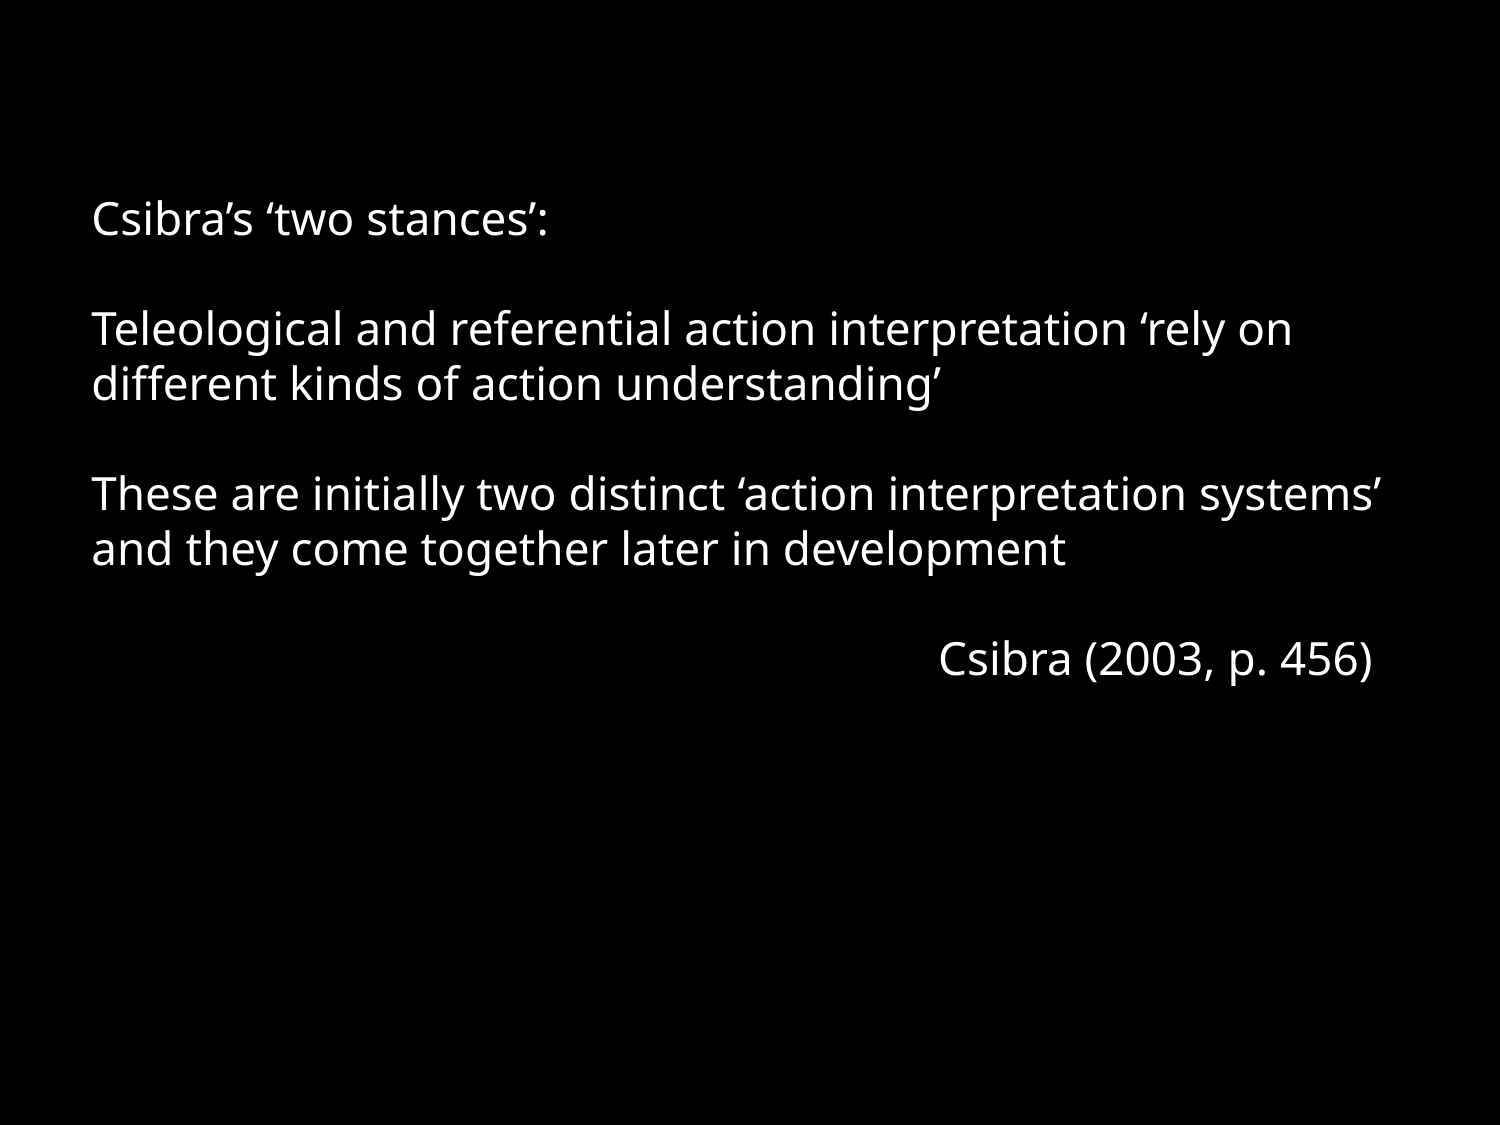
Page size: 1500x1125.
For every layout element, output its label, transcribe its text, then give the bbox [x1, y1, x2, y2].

text_box Csibra’s ‘two stances’: Teleological and referential action interpretation ‘rely on different kinds of action understanding’ These are initially two distinct ‘action interpretation systems’ and they come together later in development Csibra (2003, p. 456) [76, 182, 1400, 692]
